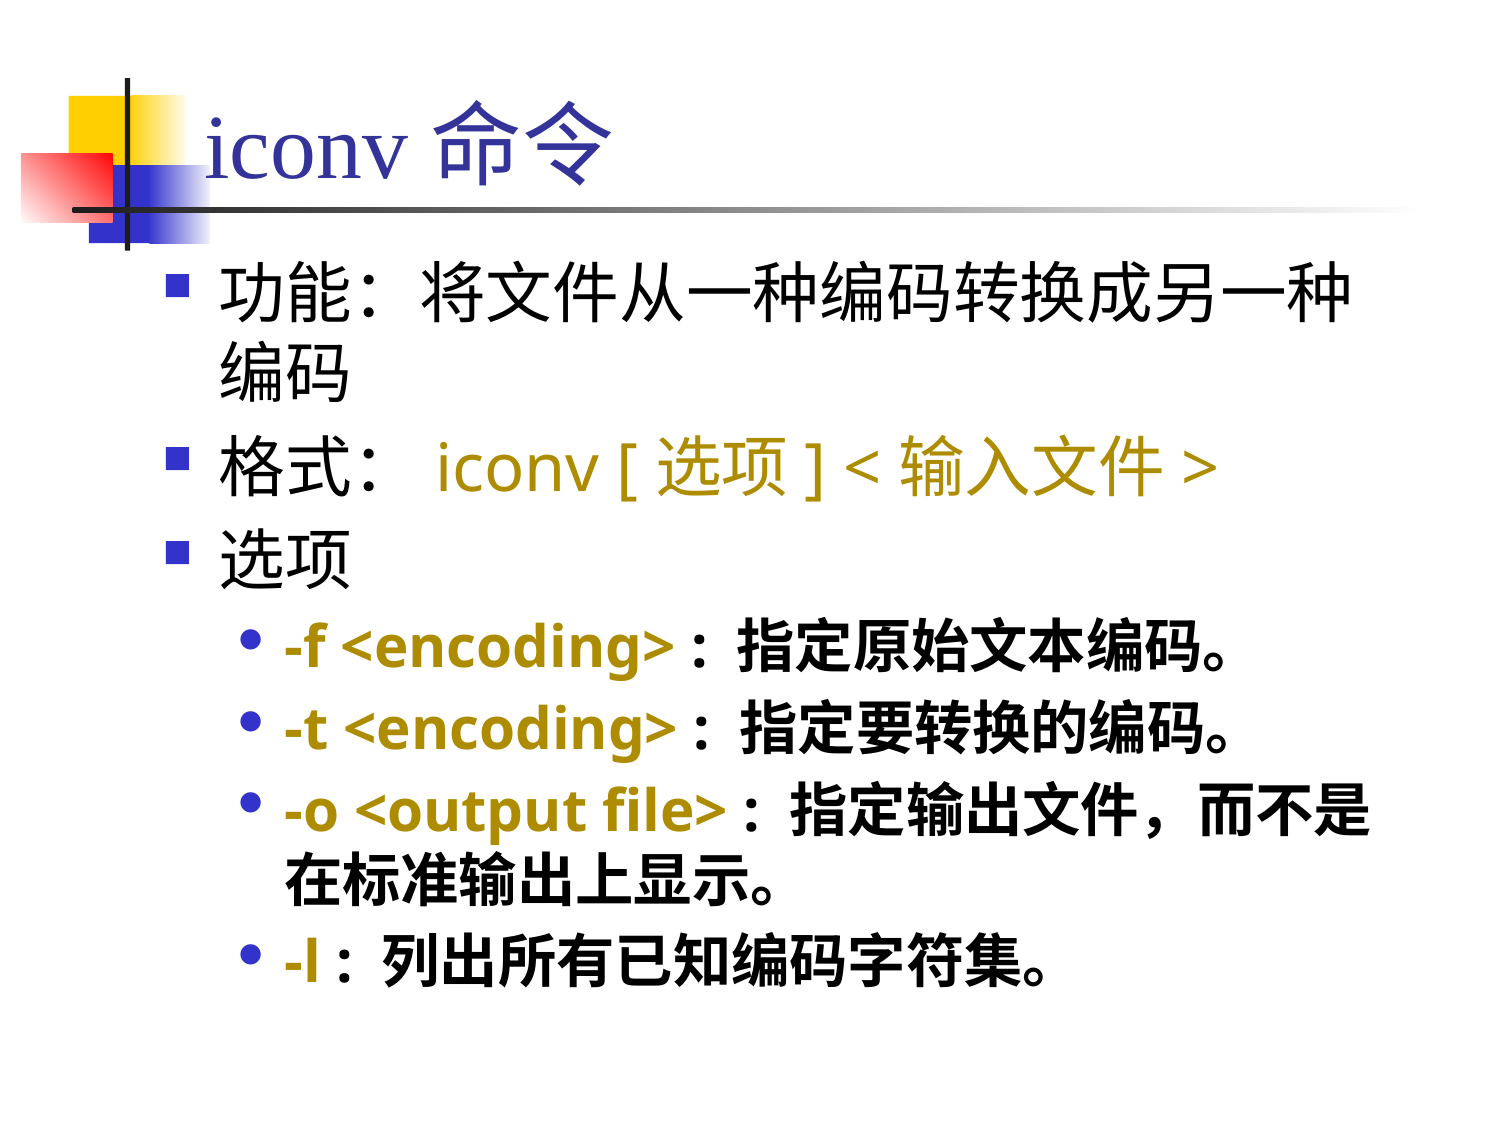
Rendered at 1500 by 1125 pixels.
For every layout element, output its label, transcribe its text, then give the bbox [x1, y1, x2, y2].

list 功能：将文件从一种编码转换成另一种编码 格式：iconv [选项] <输入文件> 选项 -f <encoding> : 指定原始文本编码。 -t <encoding> : 指定要转换的编码。 -o <output file> : 指定输出文件，而不是在标准输出上显示。 -l : 列出所有已知编码字符集。 [147, 243, 1423, 1035]
title iconv命令 [189, 31, 1468, 205]
